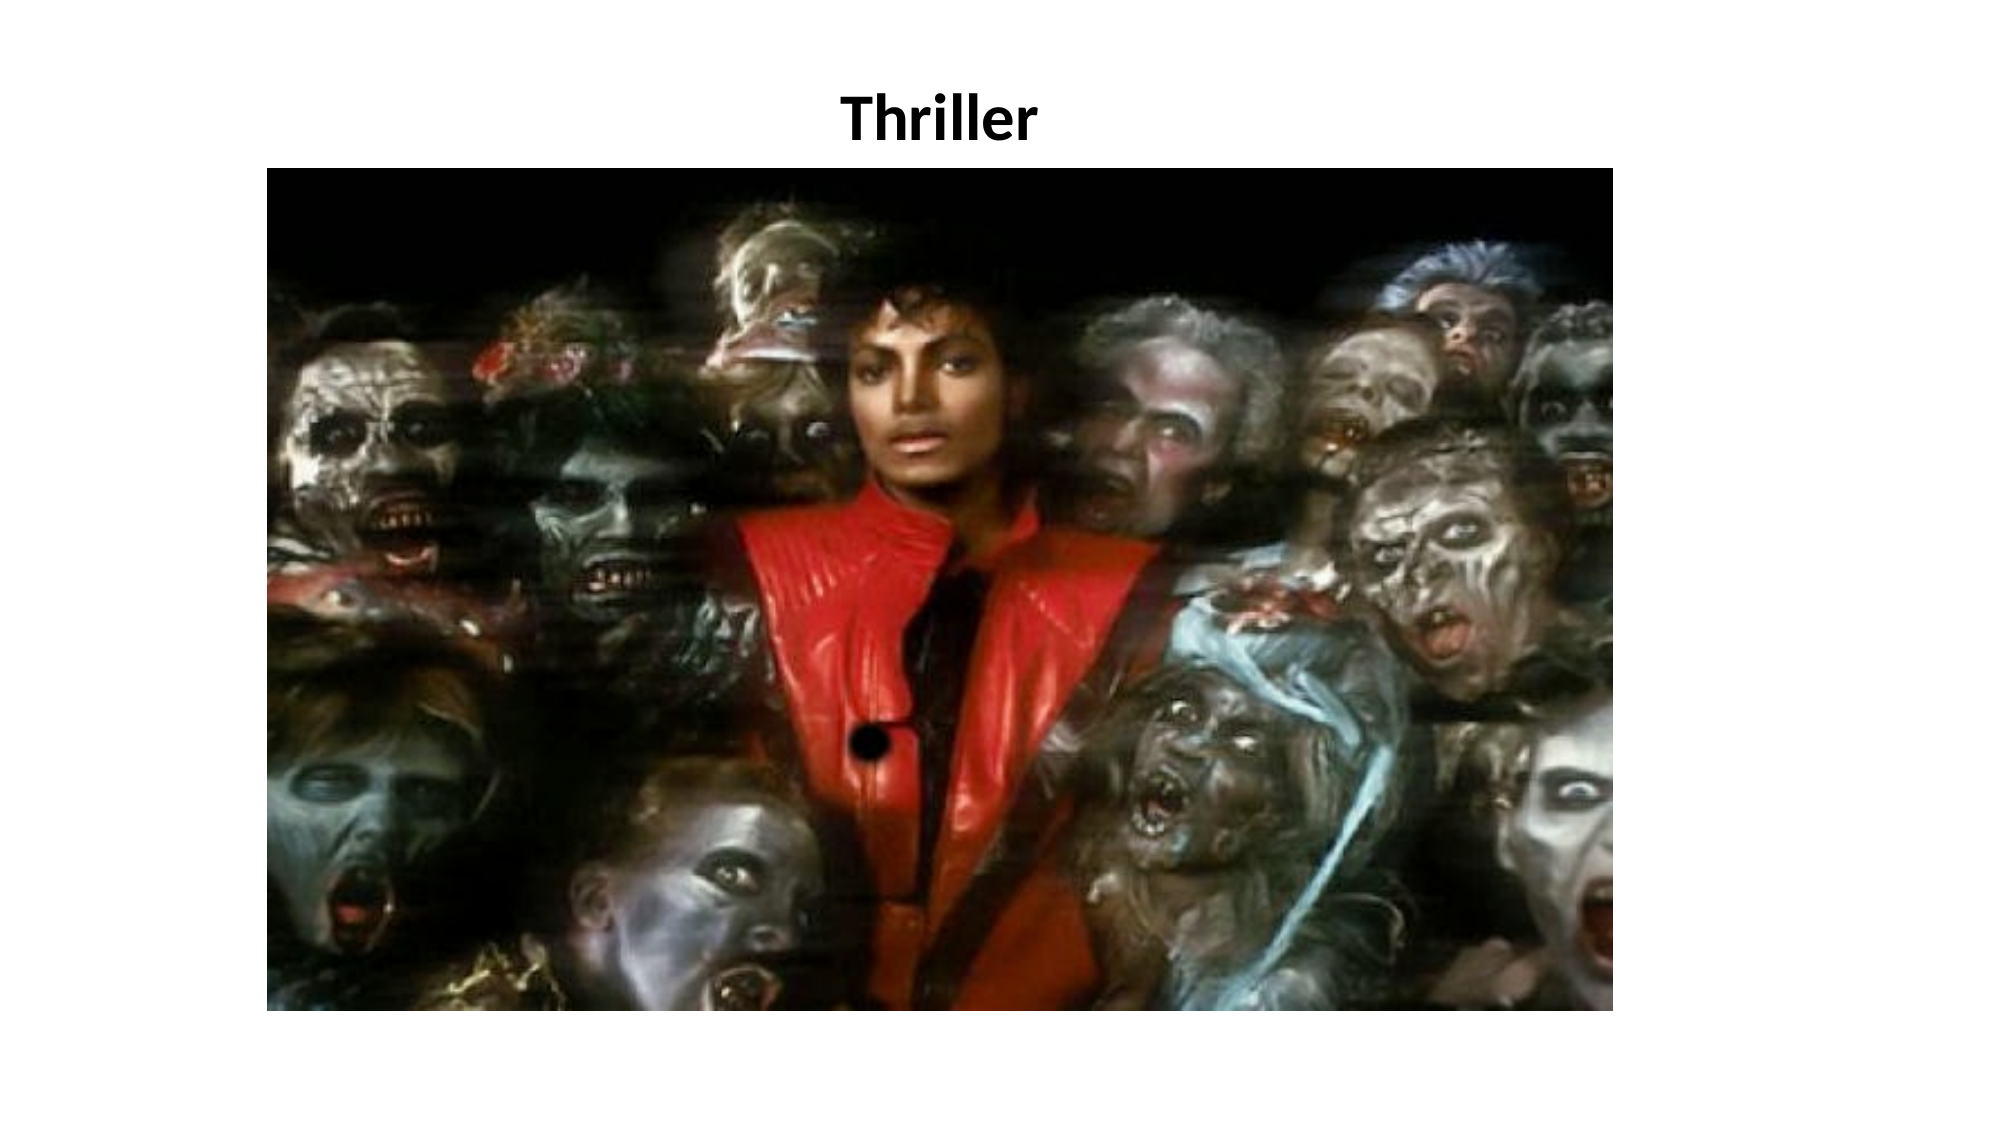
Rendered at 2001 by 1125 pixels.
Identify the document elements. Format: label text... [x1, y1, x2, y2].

text_box Thriller [350, 66, 1530, 161]
picture [267, 168, 1613, 1011]
